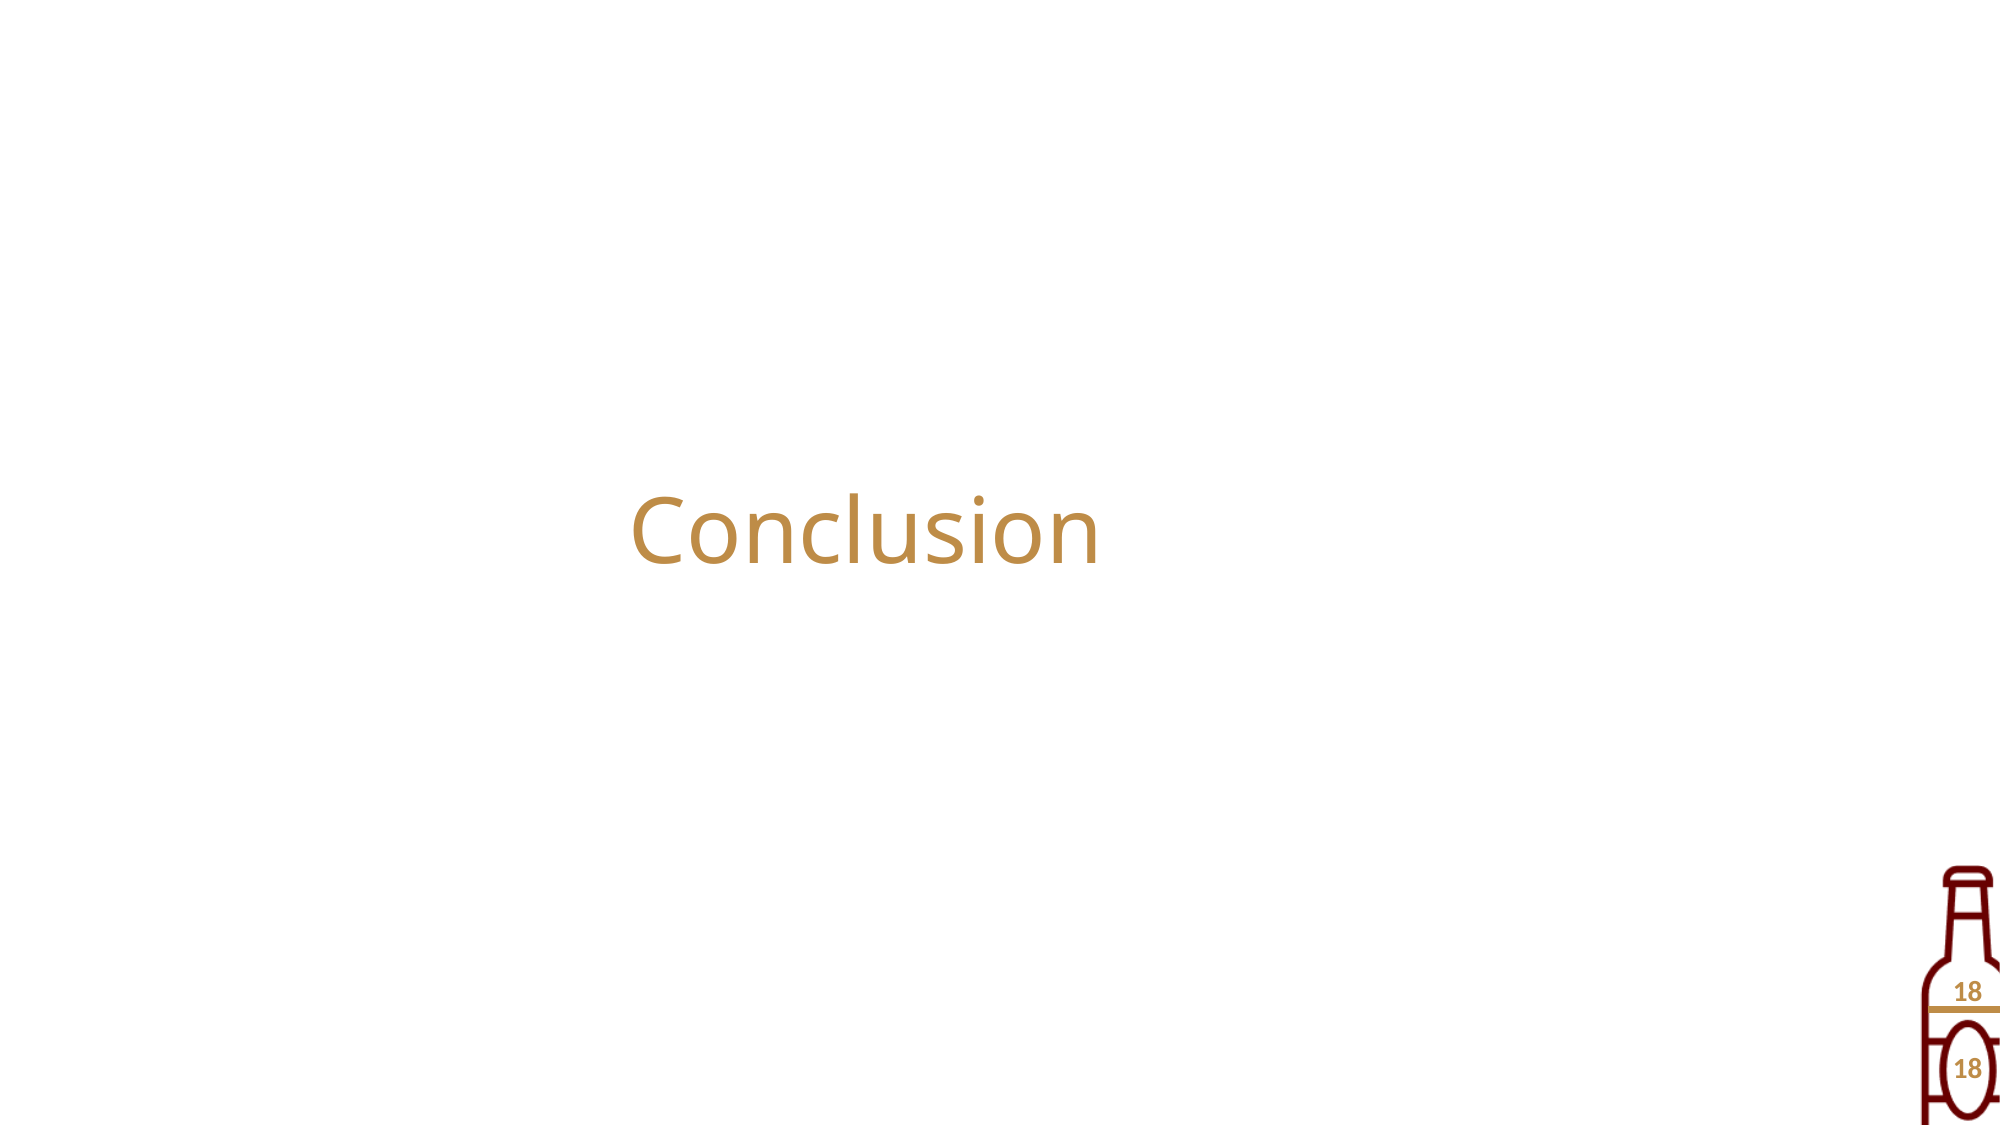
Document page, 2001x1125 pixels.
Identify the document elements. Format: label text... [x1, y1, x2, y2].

picture [1905, 865, 2000, 1125]
title Conclusion [613, 425, 1964, 643]
